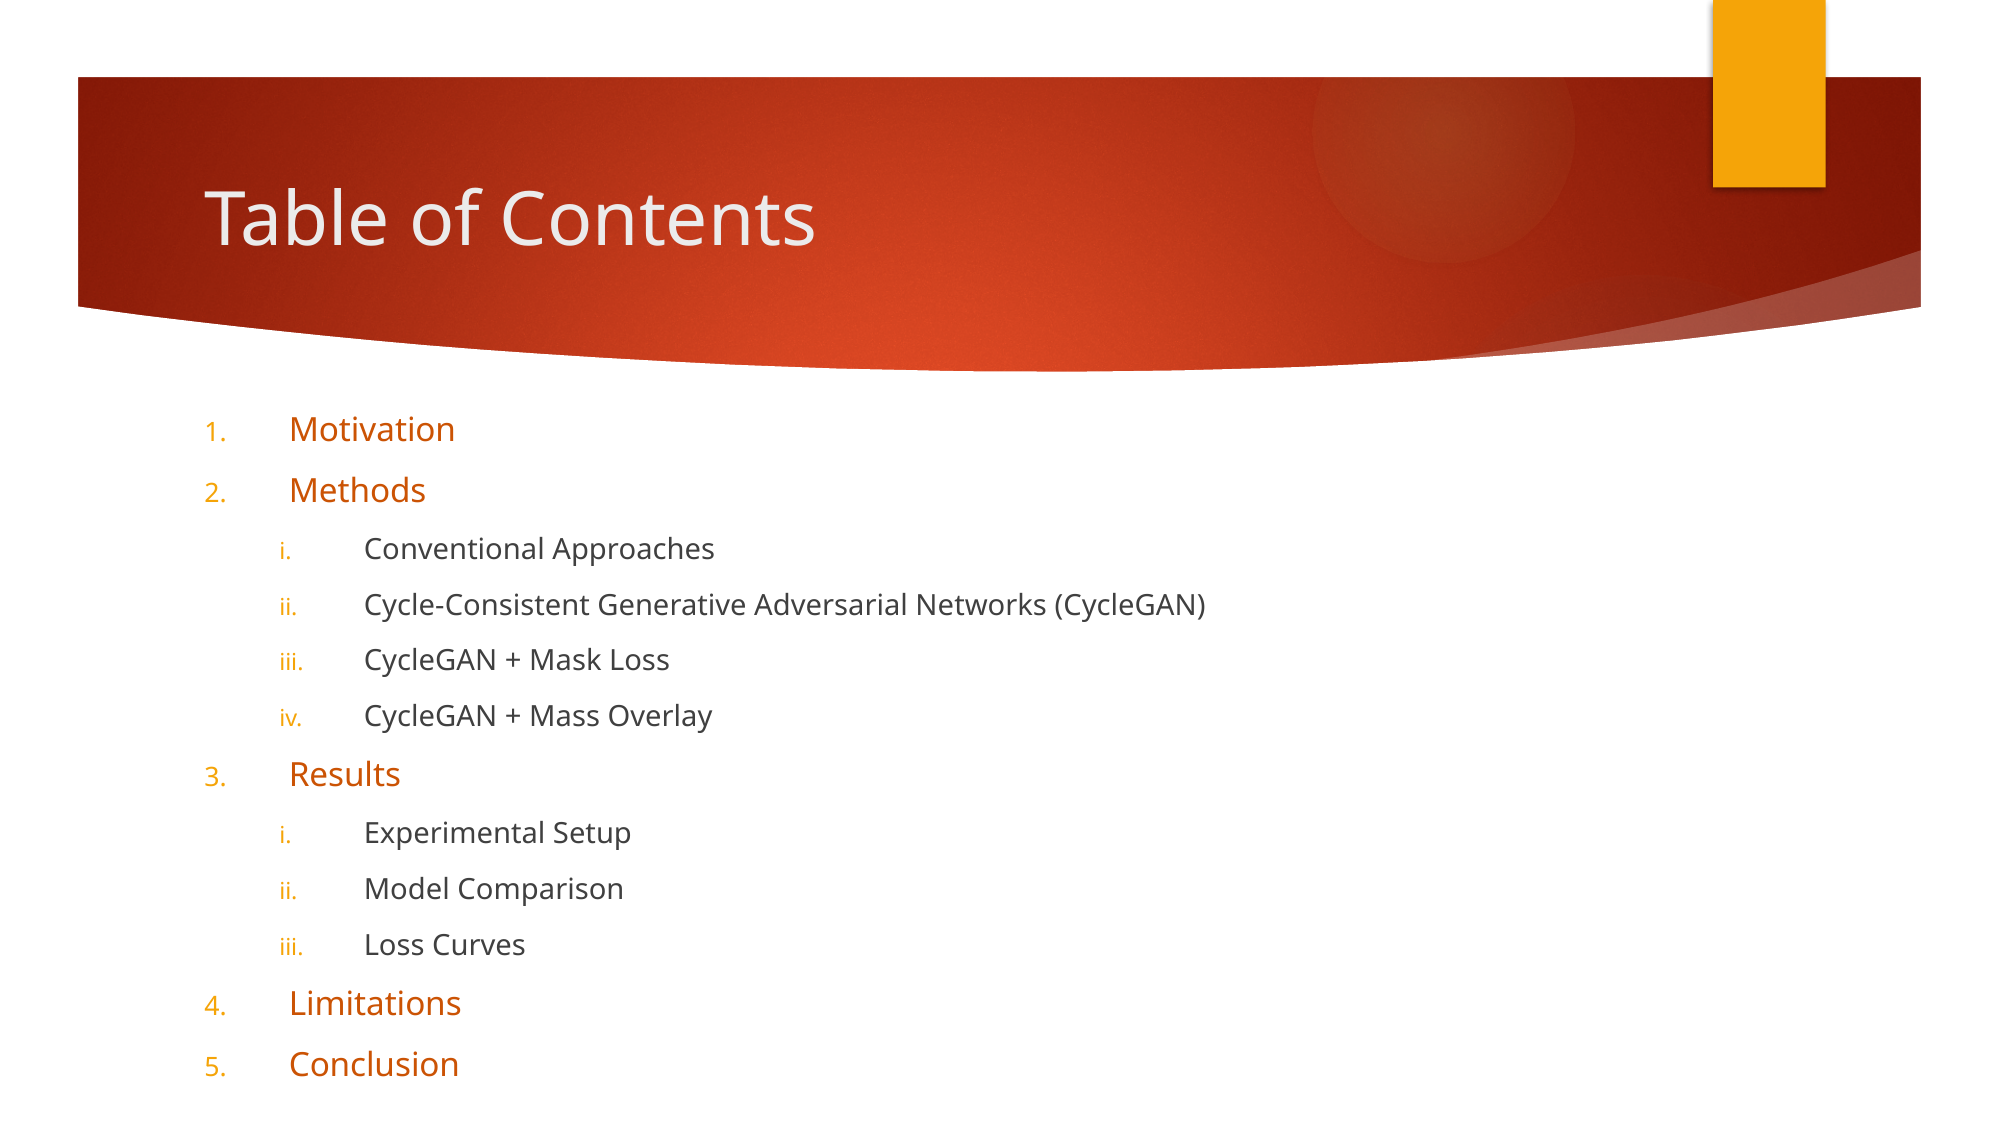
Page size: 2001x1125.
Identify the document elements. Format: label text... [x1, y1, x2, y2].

list Motivation Methods Conventional Approaches Cycle-Consistent Generative Adversarial Networks (CycleGAN) CycleGAN + Mask Loss CycleGAN + Mass Overlay Results Experimental Setup Model Comparison Loss Curves Limitations Conclusion [189, 400, 1627, 1099]
title Table of Contents [189, 155, 1627, 275]
